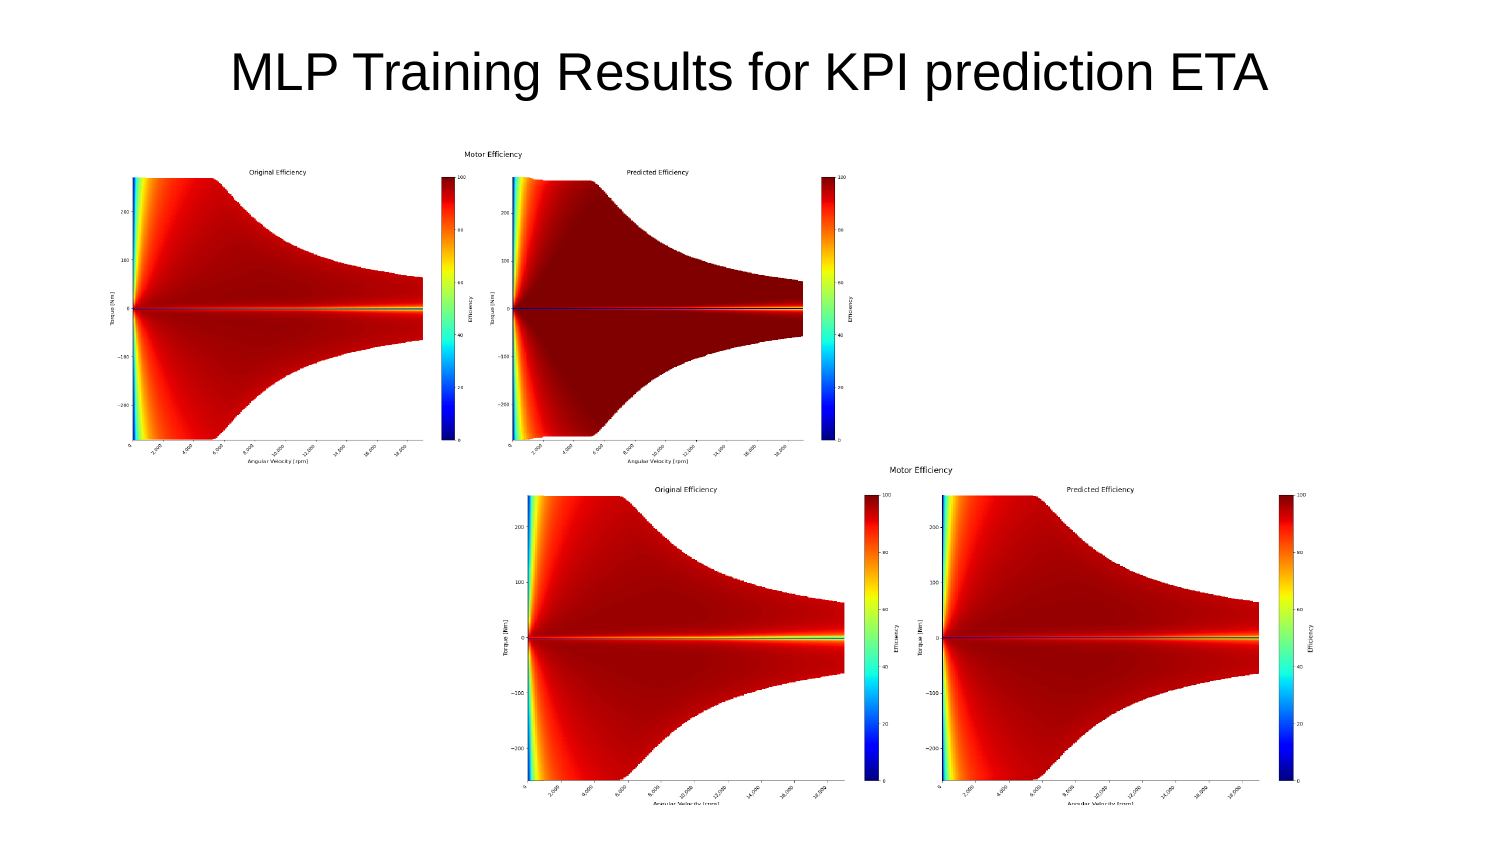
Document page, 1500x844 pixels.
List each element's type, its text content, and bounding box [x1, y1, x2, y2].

title MLP Training Results for KPI prediction ETA [51, 22, 1449, 117]
picture [108, 151, 1316, 805]
